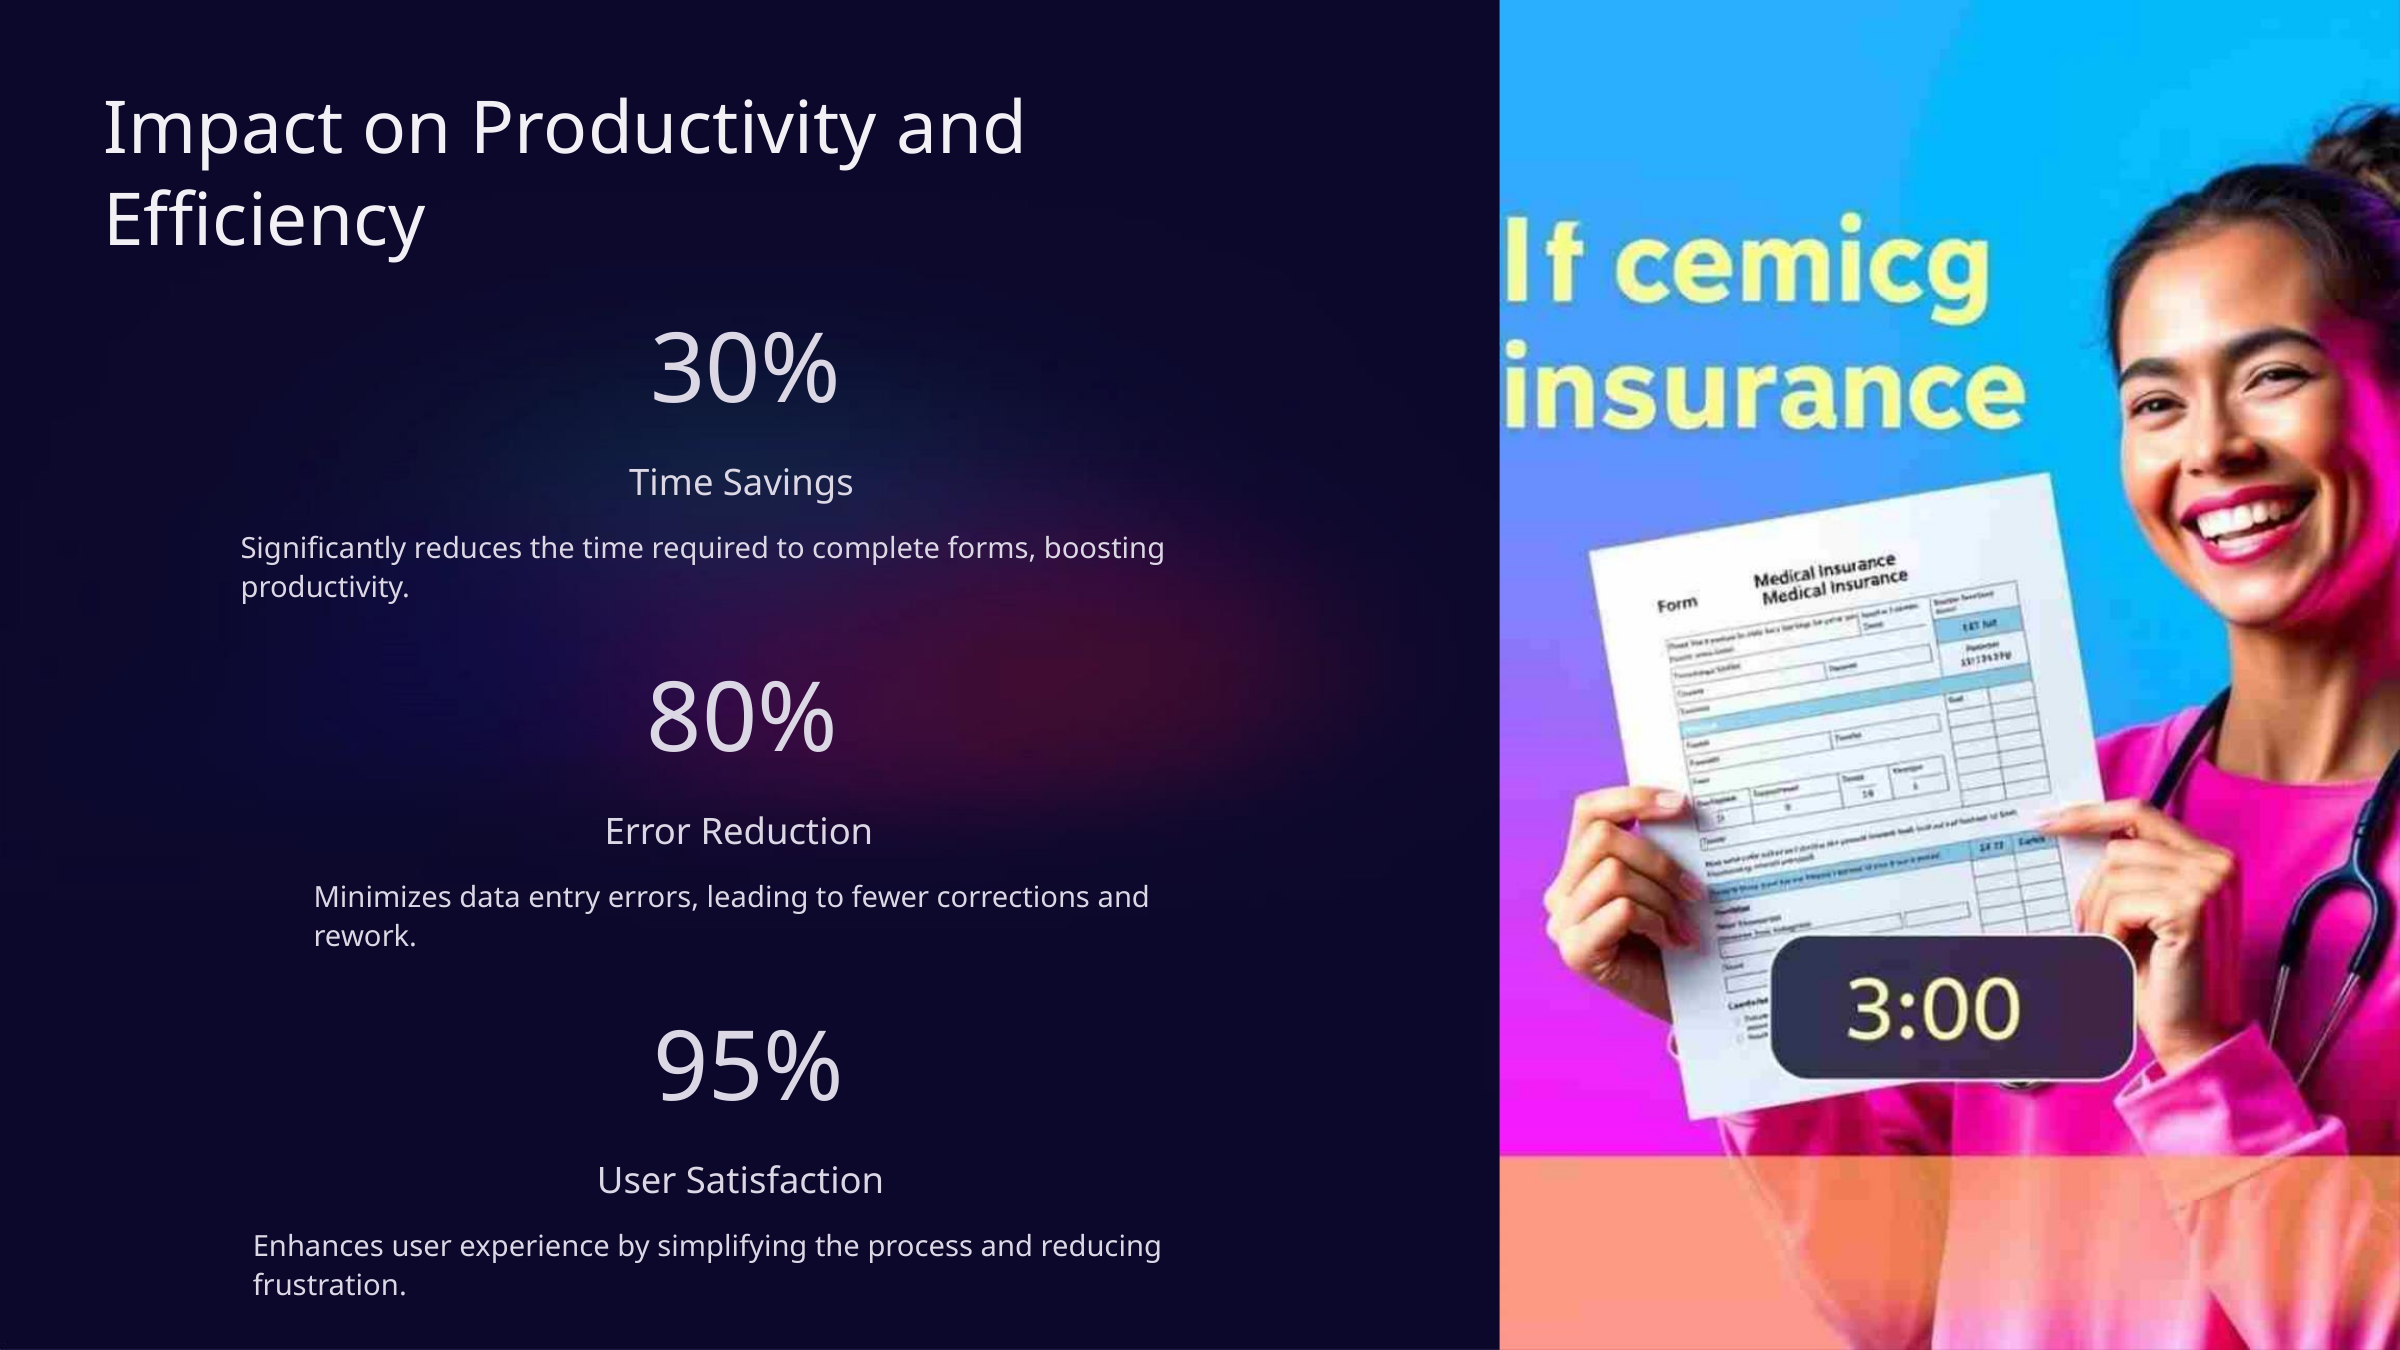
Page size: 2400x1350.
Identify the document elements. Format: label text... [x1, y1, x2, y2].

text_box Time Savings [629, 463, 897, 504]
text_box Minimizes data entry errors, leading to fewer corrections and rework. [313, 875, 1211, 953]
text_box Enhances user experience by simplifying the process and reducing frustration. [252, 1224, 1271, 1302]
text_box Significantly reduces the time required to complete forms, boosting productivity. [240, 526, 1284, 604]
text_box [0, 0, 2400, 1350]
text_box User Satisfaction [596, 1161, 928, 1202]
text_box 80% [646, 666, 879, 771]
text_box Impact on Productivity and Efficiency [103, 90, 1130, 261]
text_box Error Reduction [604, 812, 921, 853]
text_box 30% [650, 317, 875, 422]
text_box 95% [653, 1015, 873, 1120]
